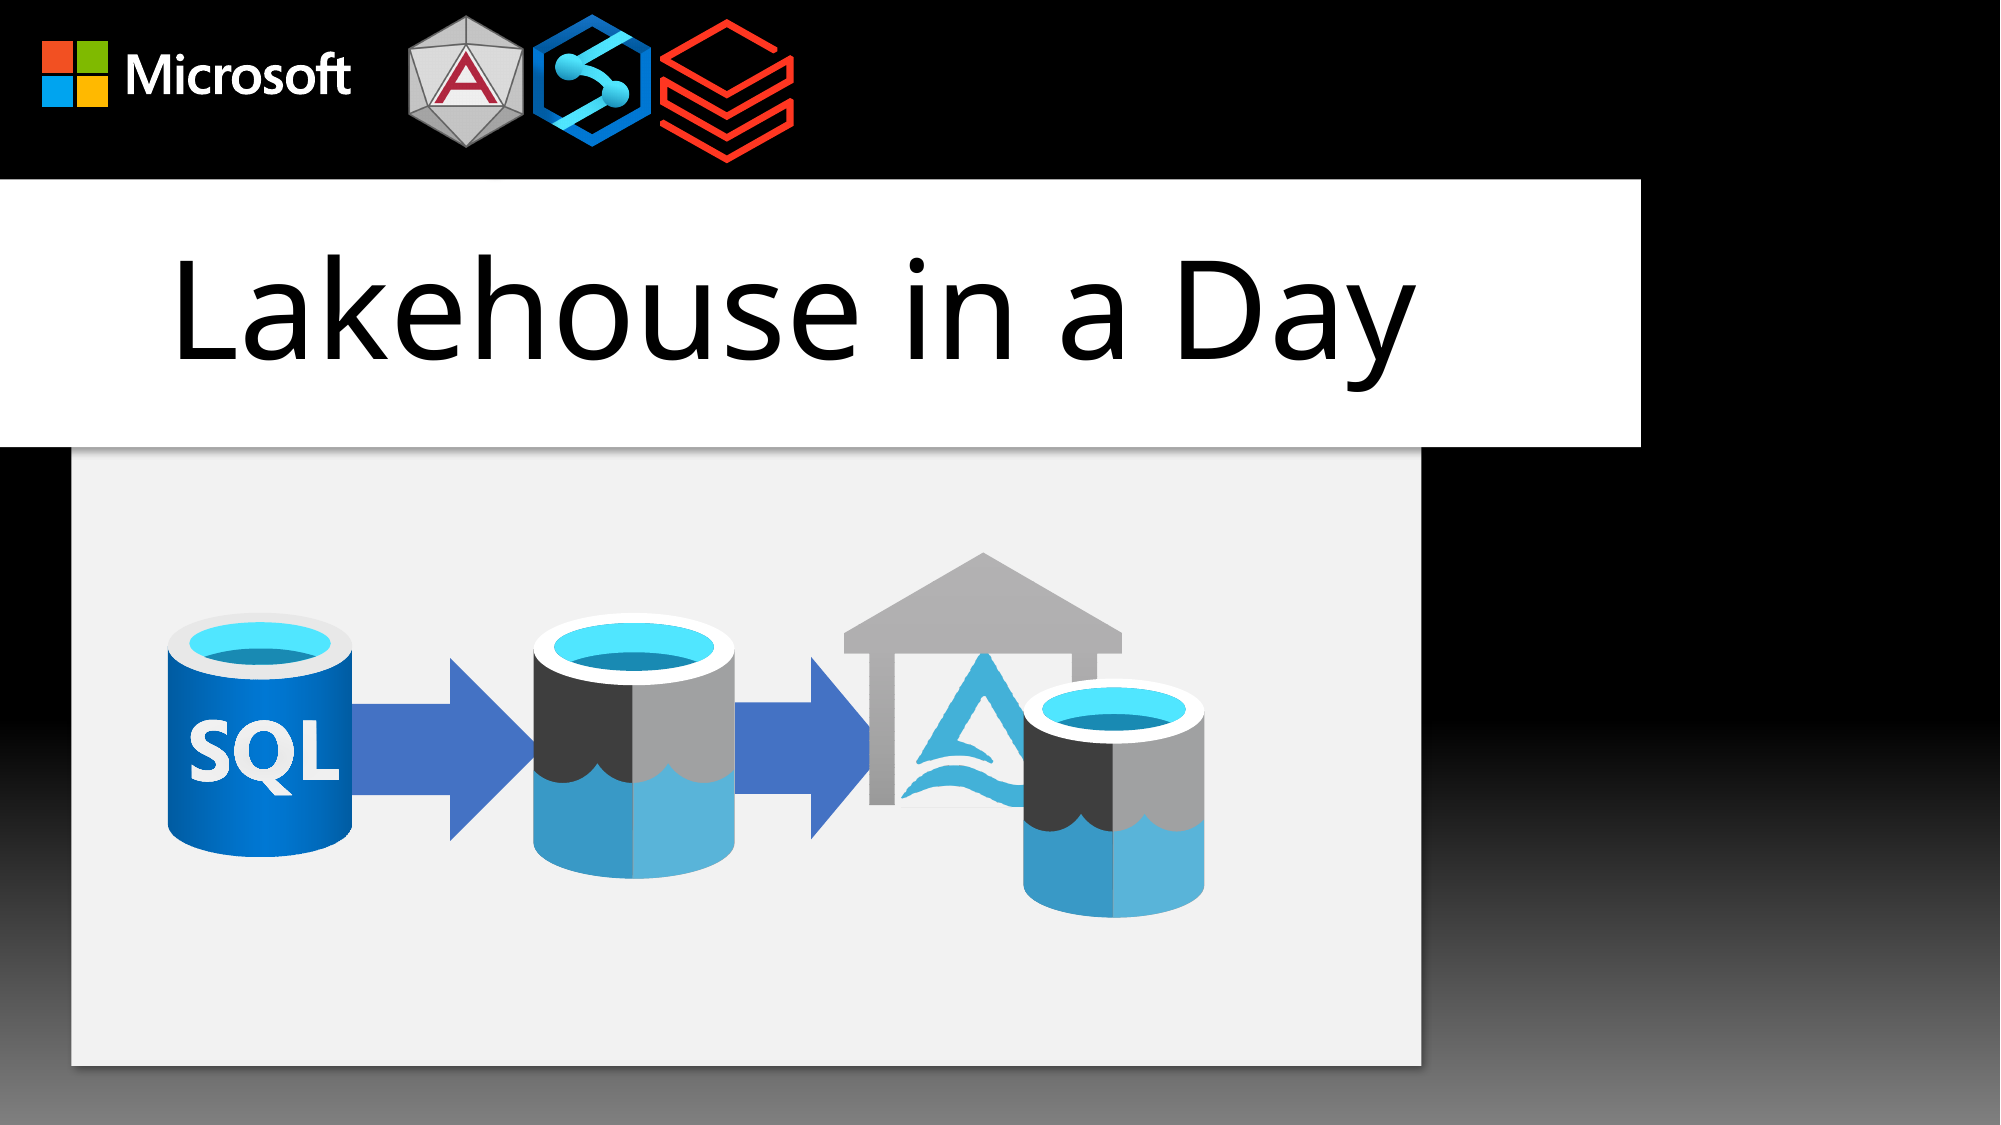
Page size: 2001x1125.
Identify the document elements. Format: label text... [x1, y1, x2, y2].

picture [530, 610, 737, 881]
title Lakehouse in a Day [4, 194, 1581, 414]
picture [841, 549, 1206, 920]
picture [398, 14, 651, 149]
text_box [737, 653, 841, 843]
text_box [354, 655, 530, 844]
picture [165, 610, 354, 859]
